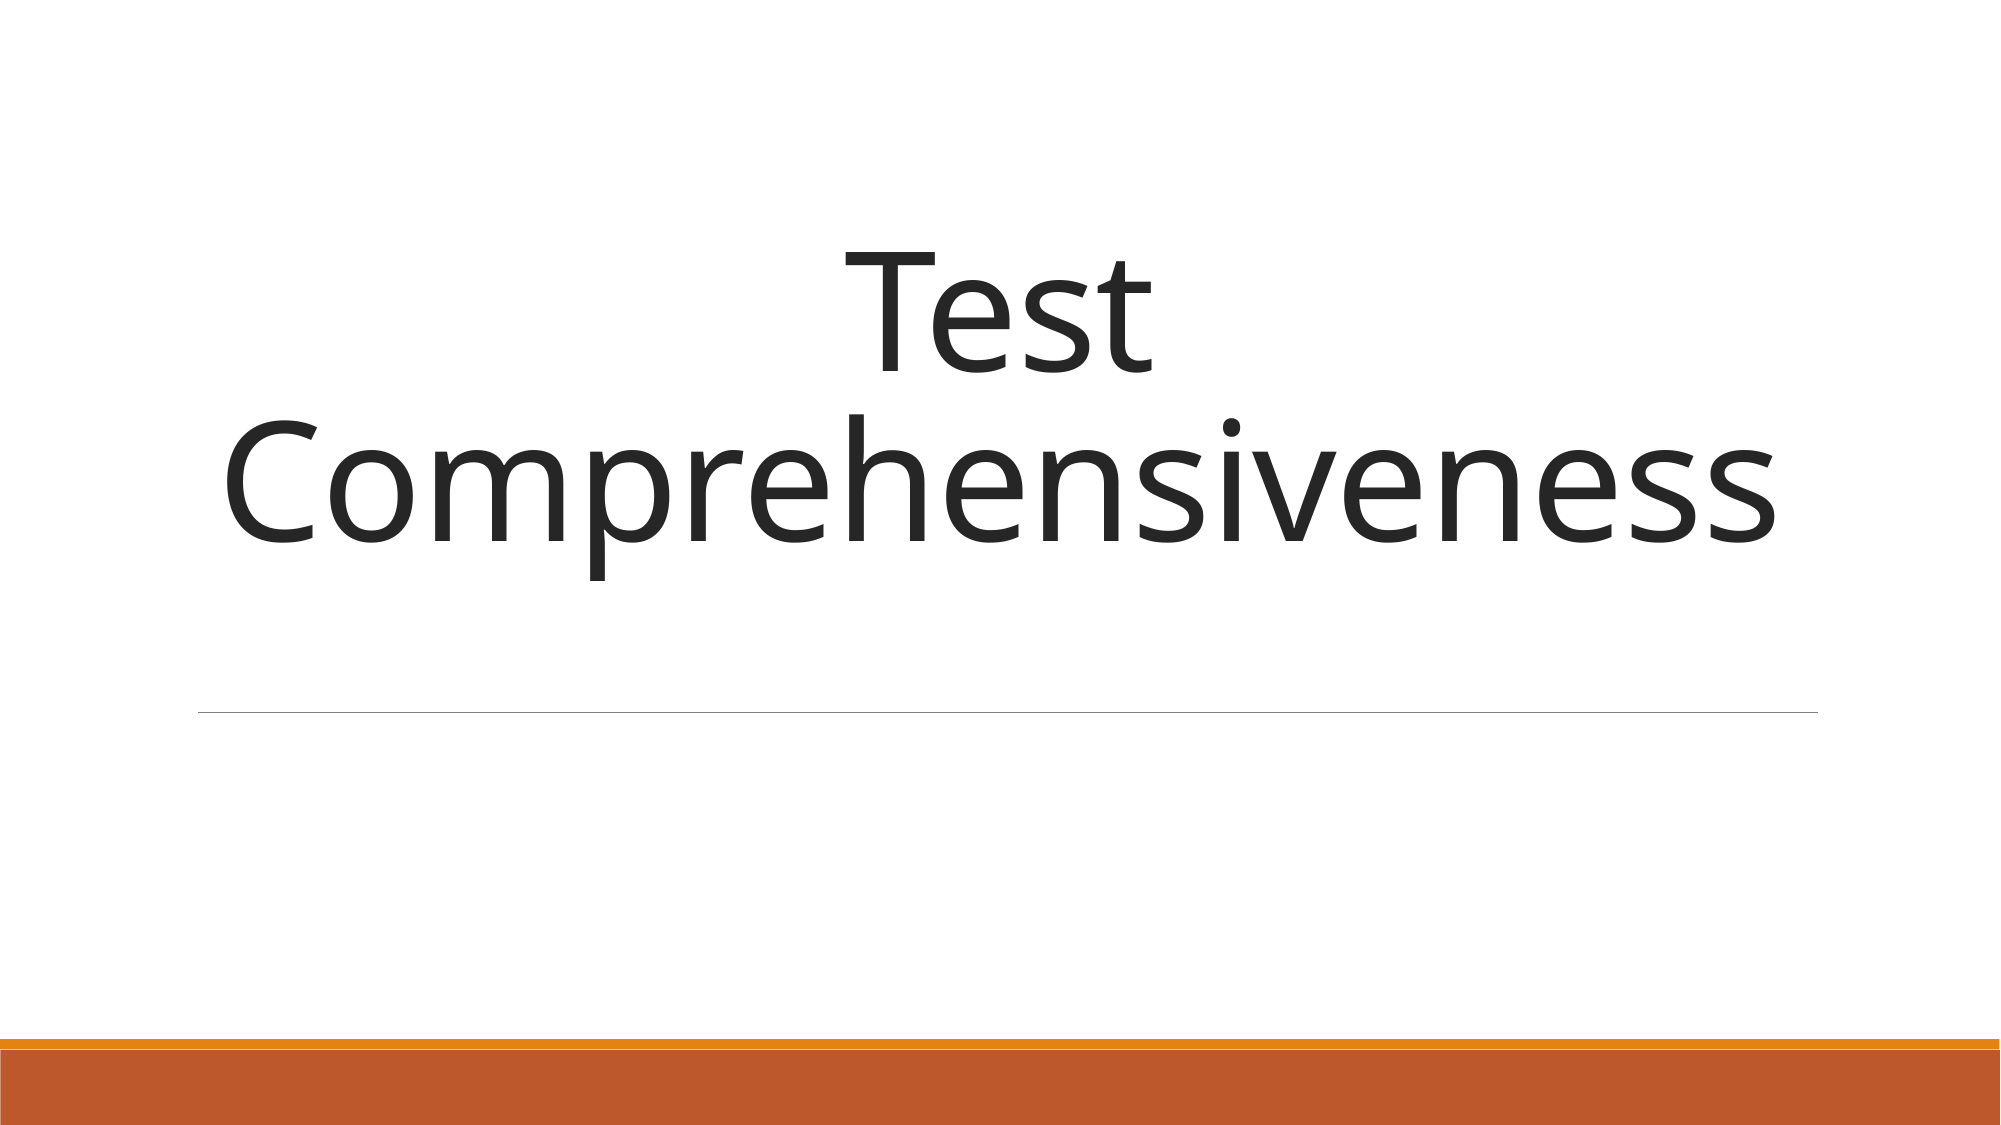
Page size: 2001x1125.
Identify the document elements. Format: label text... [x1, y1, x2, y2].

title Test Comprehensiveness [146, 216, 1854, 596]
